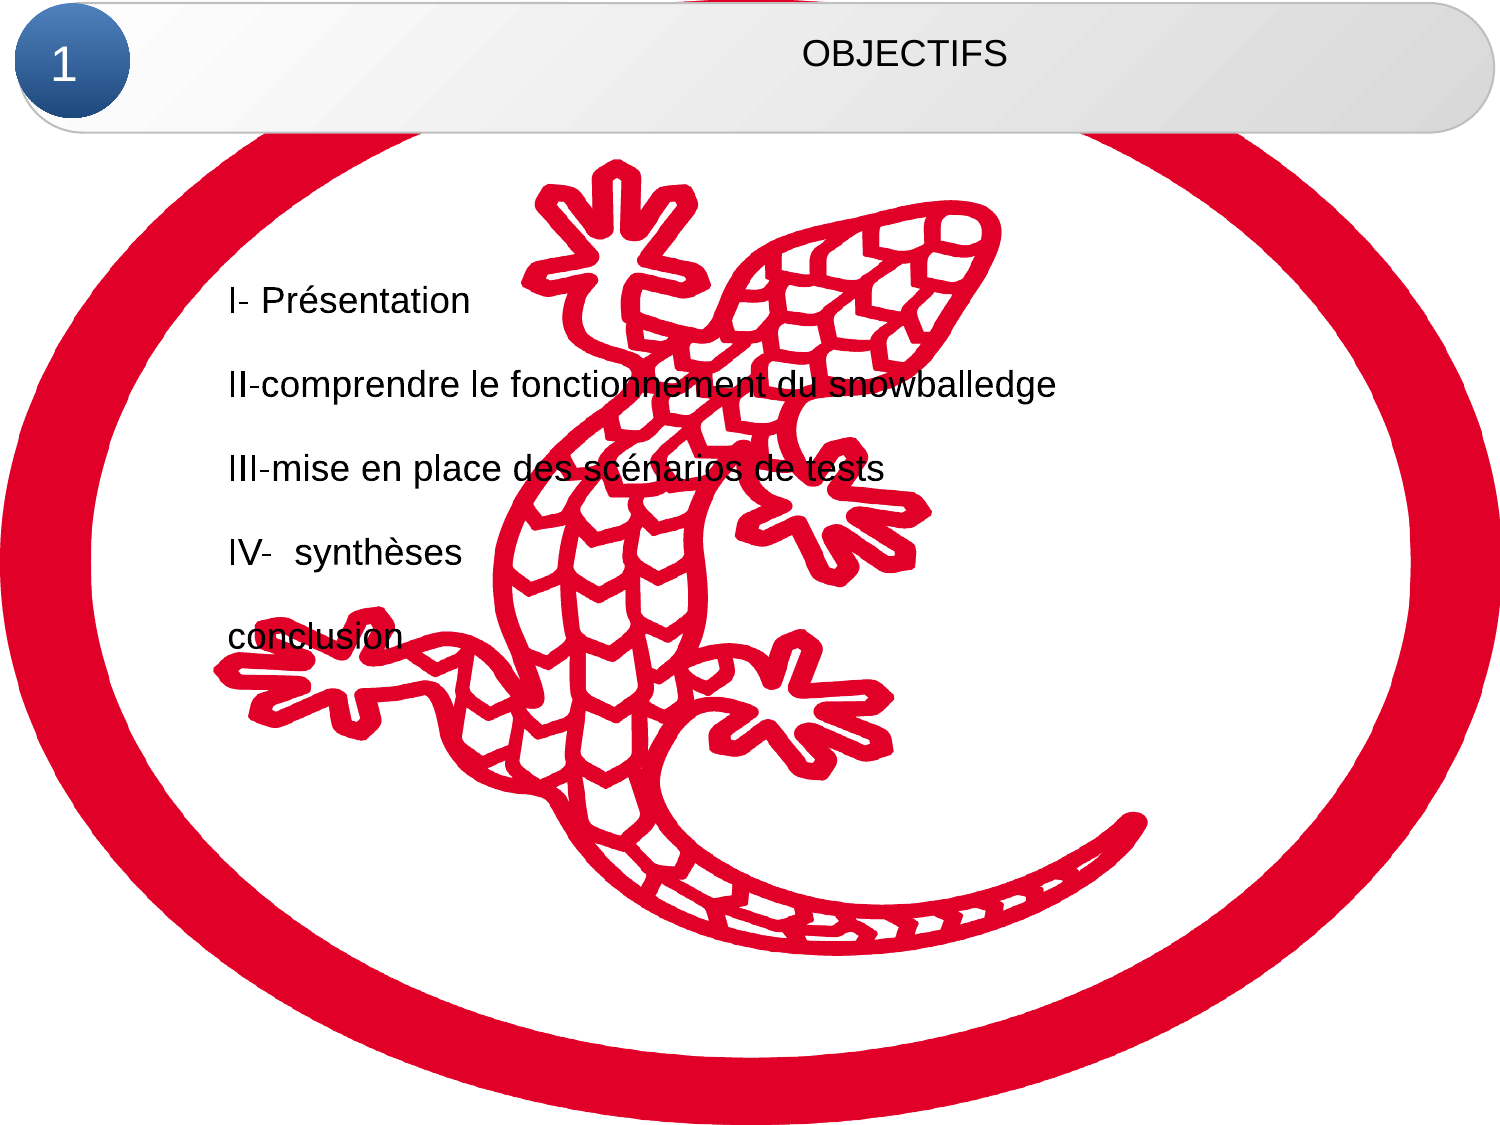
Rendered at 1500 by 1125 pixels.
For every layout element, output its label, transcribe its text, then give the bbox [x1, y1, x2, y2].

text_box [362, 460, 380, 482]
text_box [584, 460, 601, 482]
text_box [705, 460, 723, 482]
text_box [317, 629, 333, 650]
text_box [313, 545, 332, 573]
text_box [918, 369, 935, 398]
text_box [581, 372, 592, 398]
text_box [388, 376, 404, 397]
text_box [299, 292, 318, 314]
text_box [737, 376, 754, 397]
text_box [320, 292, 337, 314]
text_box [776, 460, 794, 482]
text_box [441, 376, 459, 398]
text_box [856, 456, 866, 482]
text_box [817, 460, 836, 482]
text_box [756, 372, 766, 398]
text_box 1 [35, 23, 93, 99]
text_box [725, 460, 742, 482]
text_box [262, 553, 272, 557]
text_box [239, 301, 249, 305]
text_box [336, 628, 353, 650]
text_box [429, 376, 439, 397]
text_box [353, 540, 363, 566]
text_box [601, 376, 619, 398]
text_box [361, 292, 377, 313]
text_box [385, 544, 403, 566]
text_box [295, 544, 312, 566]
picture [0, 0, 1500, 1125]
text_box [643, 376, 660, 397]
text_box [443, 460, 463, 482]
text_box [534, 460, 553, 482]
text_box [715, 376, 734, 398]
text_box [306, 285, 314, 291]
text_box [281, 376, 299, 398]
text_box [563, 376, 580, 398]
text_box [305, 461, 309, 481]
text_box [273, 460, 300, 481]
text_box [112, 349, 129, 591]
text_box [385, 628, 402, 649]
text_box [365, 537, 382, 565]
text_box [663, 460, 683, 482]
text_box [384, 460, 400, 481]
text_box [251, 455, 256, 481]
text_box [968, 369, 972, 397]
text_box [249, 385, 259, 389]
text_box [555, 460, 572, 482]
text_box [247, 628, 266, 650]
text_box [452, 292, 469, 313]
text_box [129, 236, 1358, 780]
text_box [510, 369, 521, 397]
text_box [260, 469, 270, 473]
text_box [366, 376, 384, 398]
text_box [685, 460, 695, 481]
text_box OBJECTIFS [21, 3, 1495, 133]
text_box [0, 0, 1488, 213]
text_box [938, 376, 958, 398]
text_box [644, 460, 660, 481]
text_box [308, 621, 312, 649]
text_box [522, 376, 540, 398]
text_box [838, 460, 855, 482]
text_box [698, 461, 702, 481]
text_box [755, 453, 773, 482]
text_box [262, 376, 279, 398]
text_box [622, 460, 640, 482]
text_box [806, 456, 816, 482]
text_box [334, 544, 351, 565]
text_box [1016, 376, 1034, 405]
text_box [391, 292, 411, 314]
text_box [415, 460, 432, 489]
text_box [829, 376, 846, 398]
text_box [544, 376, 560, 397]
text_box [14, 3, 130, 118]
text_box [959, 369, 963, 397]
text_box [623, 376, 639, 397]
text_box [1037, 376, 1056, 398]
text_box [354, 376, 364, 397]
text_box [379, 288, 390, 314]
text_box [405, 544, 422, 566]
text_box [603, 460, 620, 482]
text_box [230, 371, 235, 397]
text_box [888, 377, 916, 397]
text_box [975, 376, 993, 398]
text_box [464, 460, 481, 482]
text_box [445, 544, 462, 566]
text_box [356, 628, 360, 649]
text_box [230, 455, 235, 481]
text_box [663, 376, 682, 398]
text_box [430, 292, 449, 314]
text_box [594, 377, 598, 397]
text_box [996, 369, 1013, 398]
text_box [424, 544, 443, 566]
text_box [241, 371, 245, 397]
text_box [263, 287, 284, 313]
text_box [407, 369, 425, 398]
text_box [230, 287, 235, 313]
text_box [799, 377, 816, 398]
text_box [628, 453, 637, 459]
text_box [514, 453, 531, 482]
text_box [473, 369, 477, 397]
text_box [269, 628, 286, 649]
text_box [436, 453, 440, 481]
text_box [331, 460, 349, 482]
text_box [289, 628, 306, 650]
text_box [241, 455, 245, 481]
text_box [423, 293, 427, 313]
text_box [411, 288, 421, 314]
text_box [869, 376, 888, 398]
text_box [867, 460, 884, 482]
text_box [849, 376, 866, 397]
text_box [228, 628, 245, 650]
text_box [302, 376, 329, 397]
text_box [334, 376, 351, 405]
text_box [311, 460, 328, 482]
text_box [230, 539, 235, 565]
text_box [389, 537, 398, 543]
text_box [238, 539, 263, 565]
text_box [482, 460, 501, 482]
text_box [1358, 349, 1388, 591]
text_box [339, 292, 357, 314]
text_box [685, 376, 712, 397]
text_box [480, 376, 499, 398]
text_box [778, 369, 795, 398]
text_box [288, 292, 298, 313]
text_box [363, 628, 382, 650]
